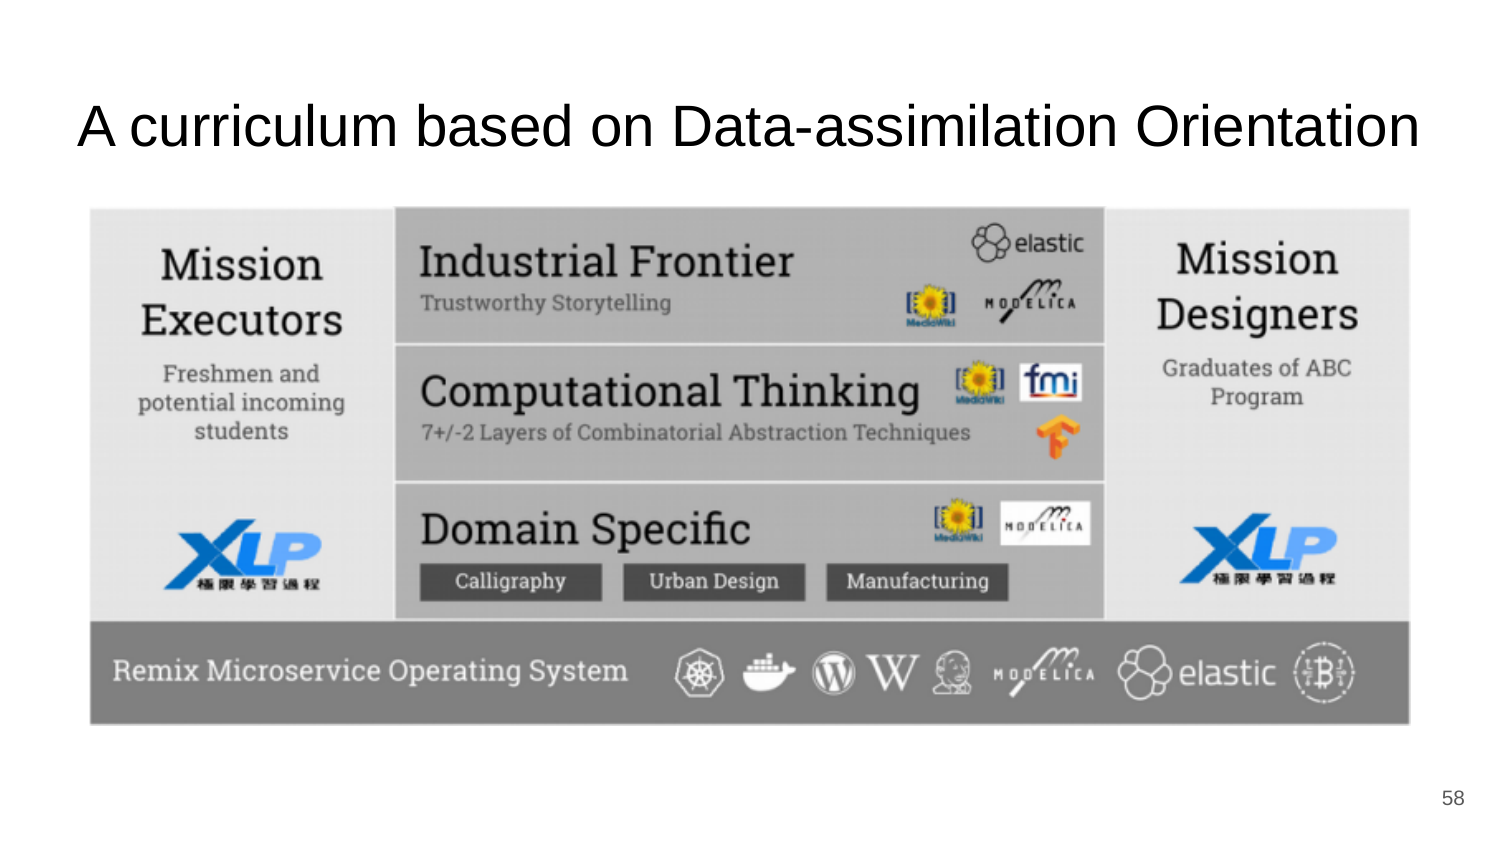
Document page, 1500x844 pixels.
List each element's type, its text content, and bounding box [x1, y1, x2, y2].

title A curriculum based on Data-assimilation Orientation [51, 72, 1449, 167]
slide_number 58 [1389, 764, 1480, 830]
picture [89, 206, 1411, 726]
